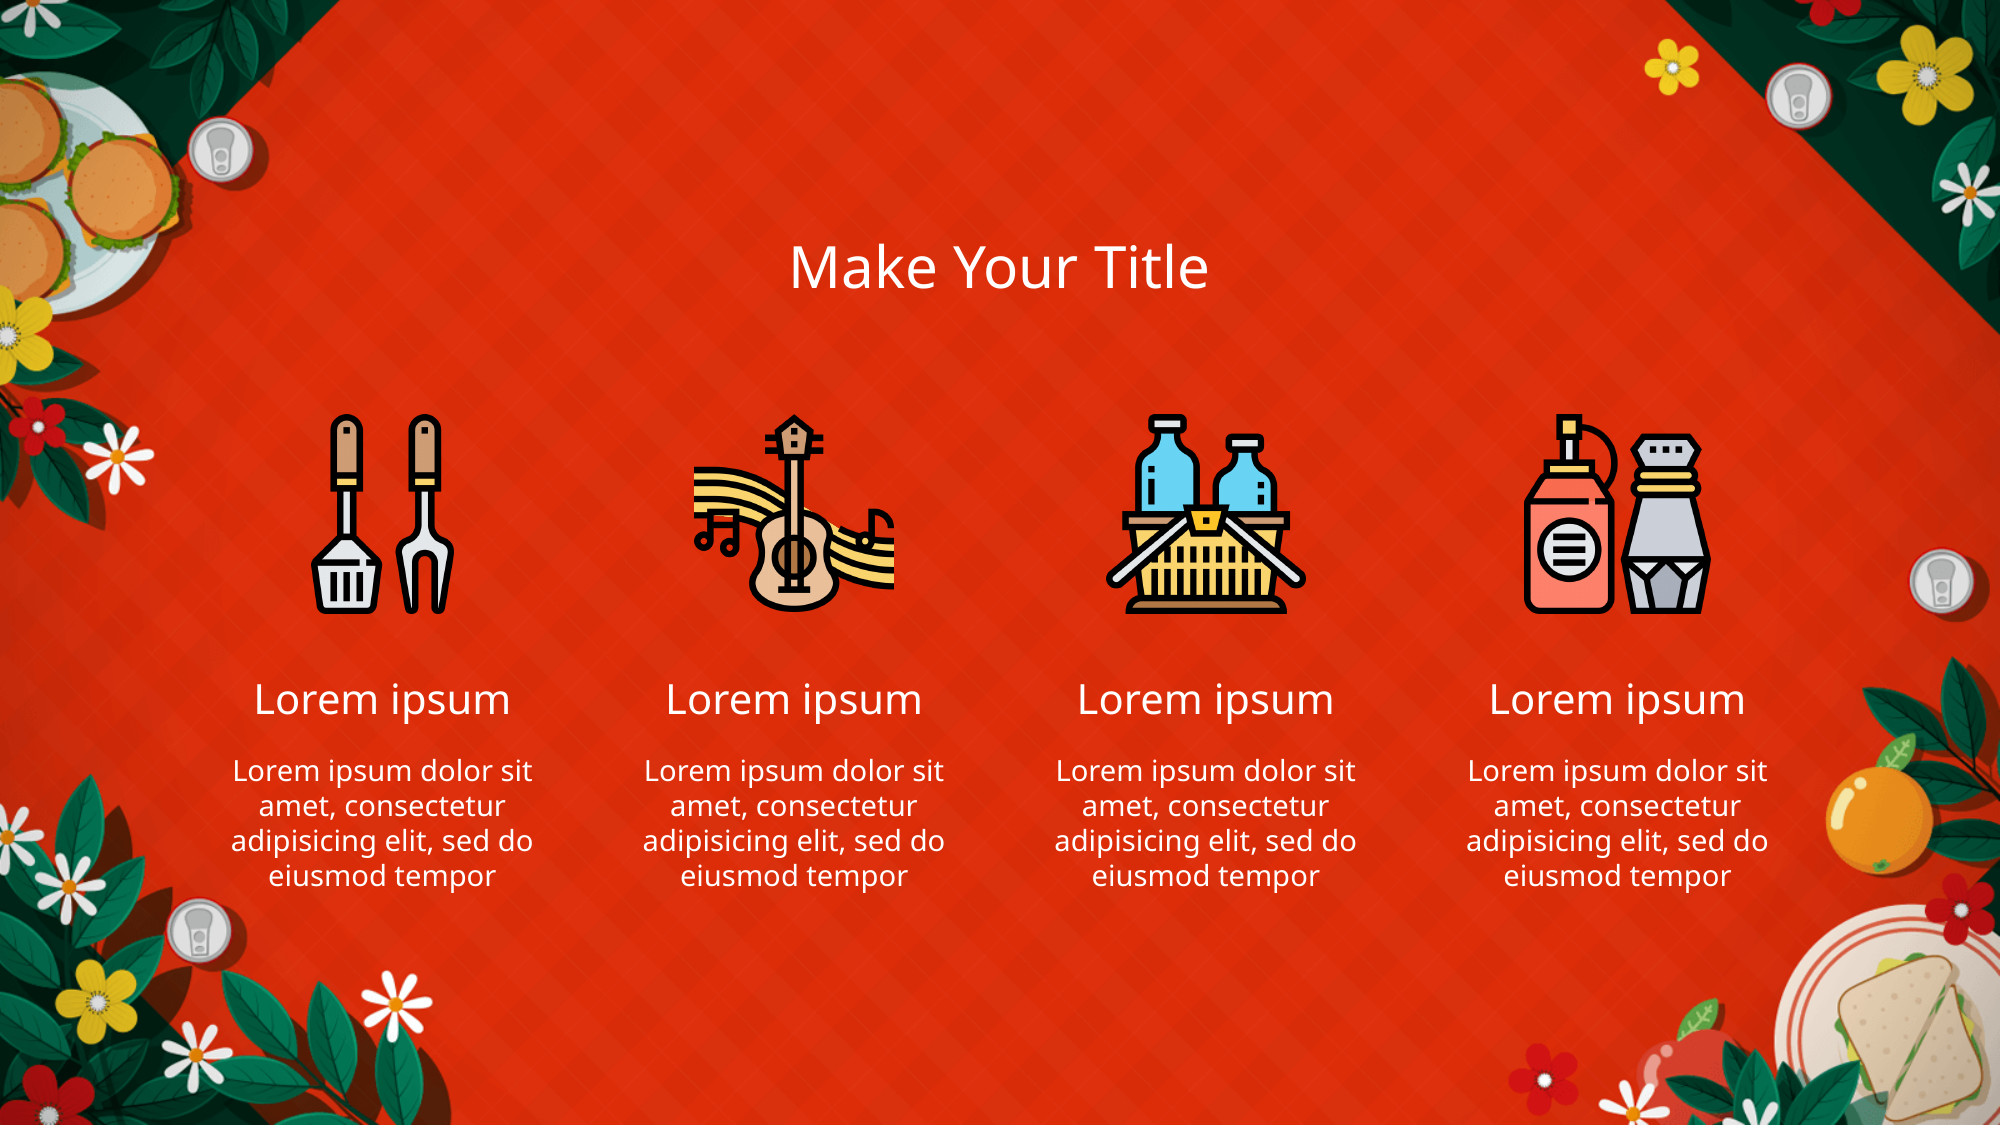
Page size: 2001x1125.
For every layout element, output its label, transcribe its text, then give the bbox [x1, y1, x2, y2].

text_box Lorem ipsum dolor sit amet, consectetur adipisicing elit, sed do eiusmod tempor [185, 745, 579, 900]
text_box Lorem ipsum dolor sit amet, consectetur adipisicing elit, sed do eiusmod tempor [597, 745, 991, 900]
text_box Lorem ipsum dolor sit amet, consectetur adipisicing elit, sed do eiusmod tempor [1420, 745, 1815, 900]
text_box Lorem ipsum dolor sit amet, consectetur adipisicing elit, sed do eiusmod tempor [1009, 745, 1403, 900]
text_box Make Your Title [249, 223, 1750, 308]
picture [0, 0, 2000, 1125]
text_box Lorem ipsum [1009, 665, 1403, 731]
text_box Lorem ipsum [185, 665, 579, 731]
text_box Lorem ipsum [1420, 665, 1815, 731]
text_box Lorem ipsum [597, 665, 991, 731]
